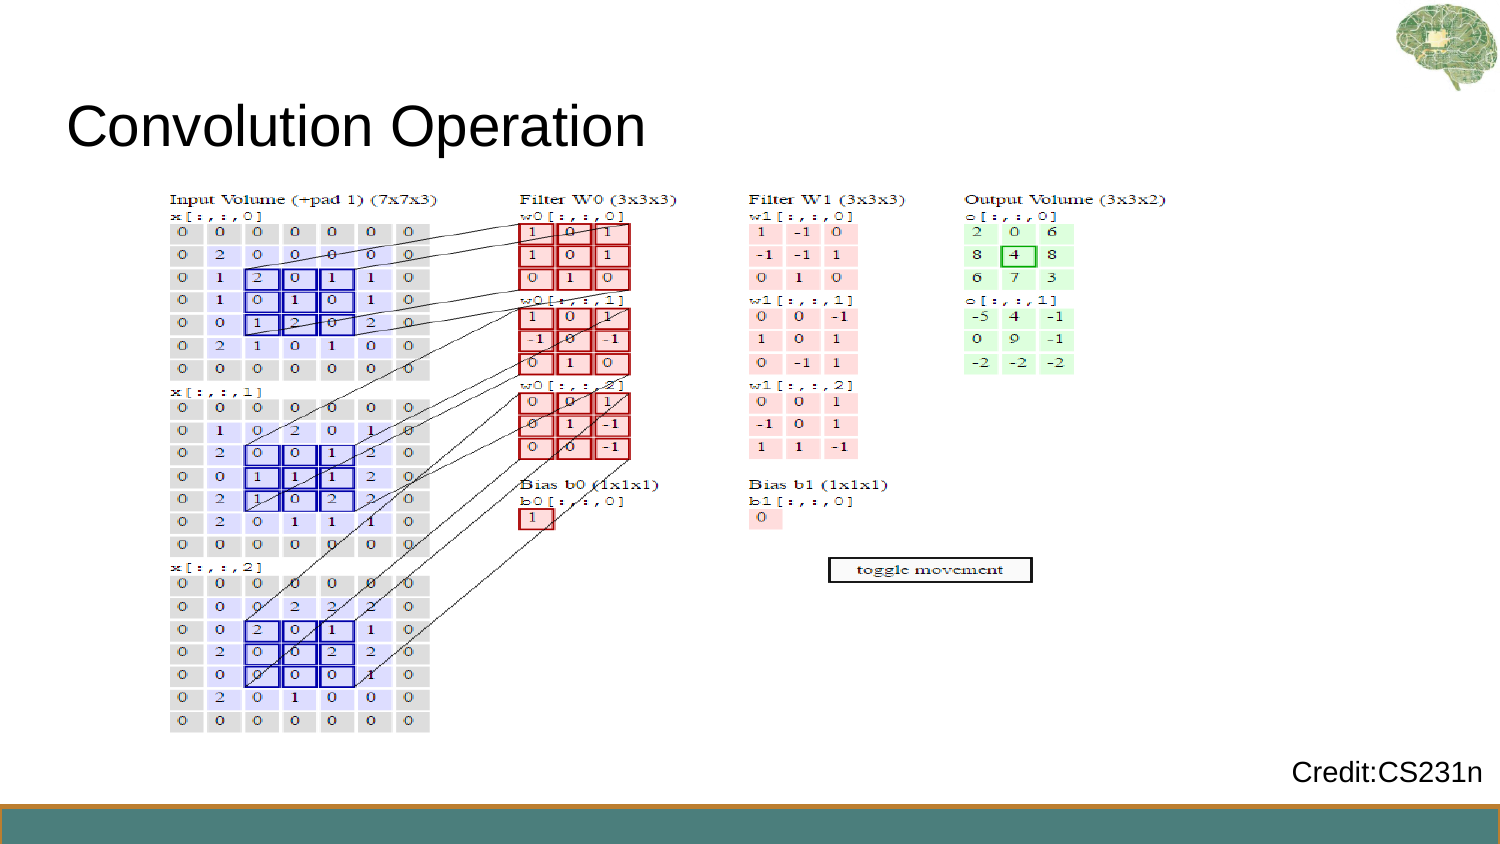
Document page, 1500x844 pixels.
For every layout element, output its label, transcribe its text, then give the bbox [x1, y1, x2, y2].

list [112, 188, 1301, 750]
picture [1392, 0, 1500, 92]
text_box [0, 804, 1500, 844]
title Convolution Operation [51, 72, 1449, 167]
text_box Credit:CS231n [1274, 746, 1500, 797]
